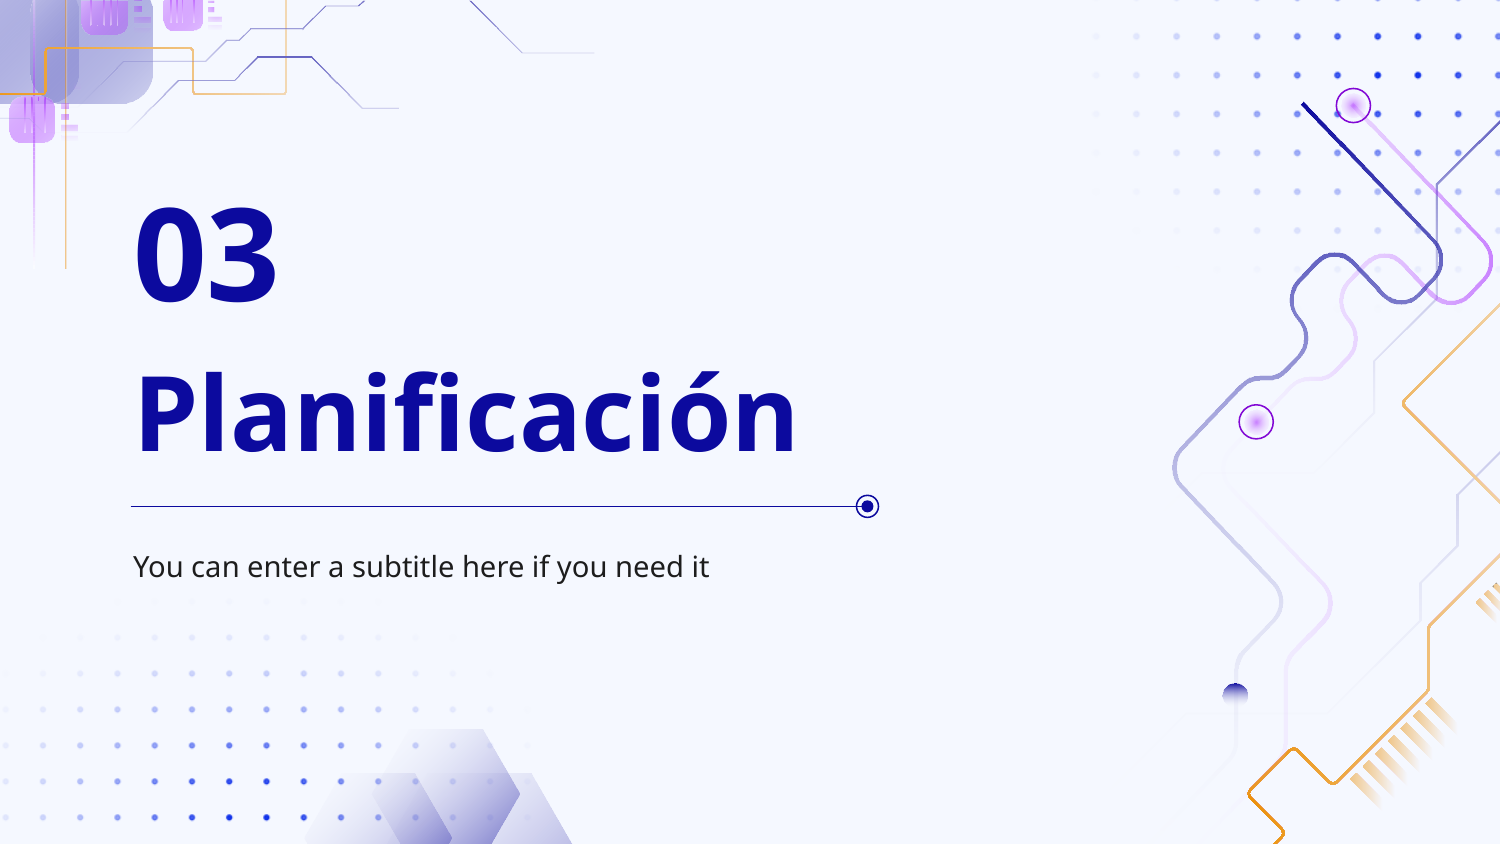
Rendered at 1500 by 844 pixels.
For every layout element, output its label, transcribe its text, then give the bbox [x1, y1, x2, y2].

title Planificación [118, 341, 1037, 480]
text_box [0, 549, 583, 844]
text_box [130, 495, 879, 518]
subtitle You can enter a subtitle here if you need it [118, 533, 1037, 609]
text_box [1063, 0, 1500, 844]
title 03 [118, 168, 398, 332]
